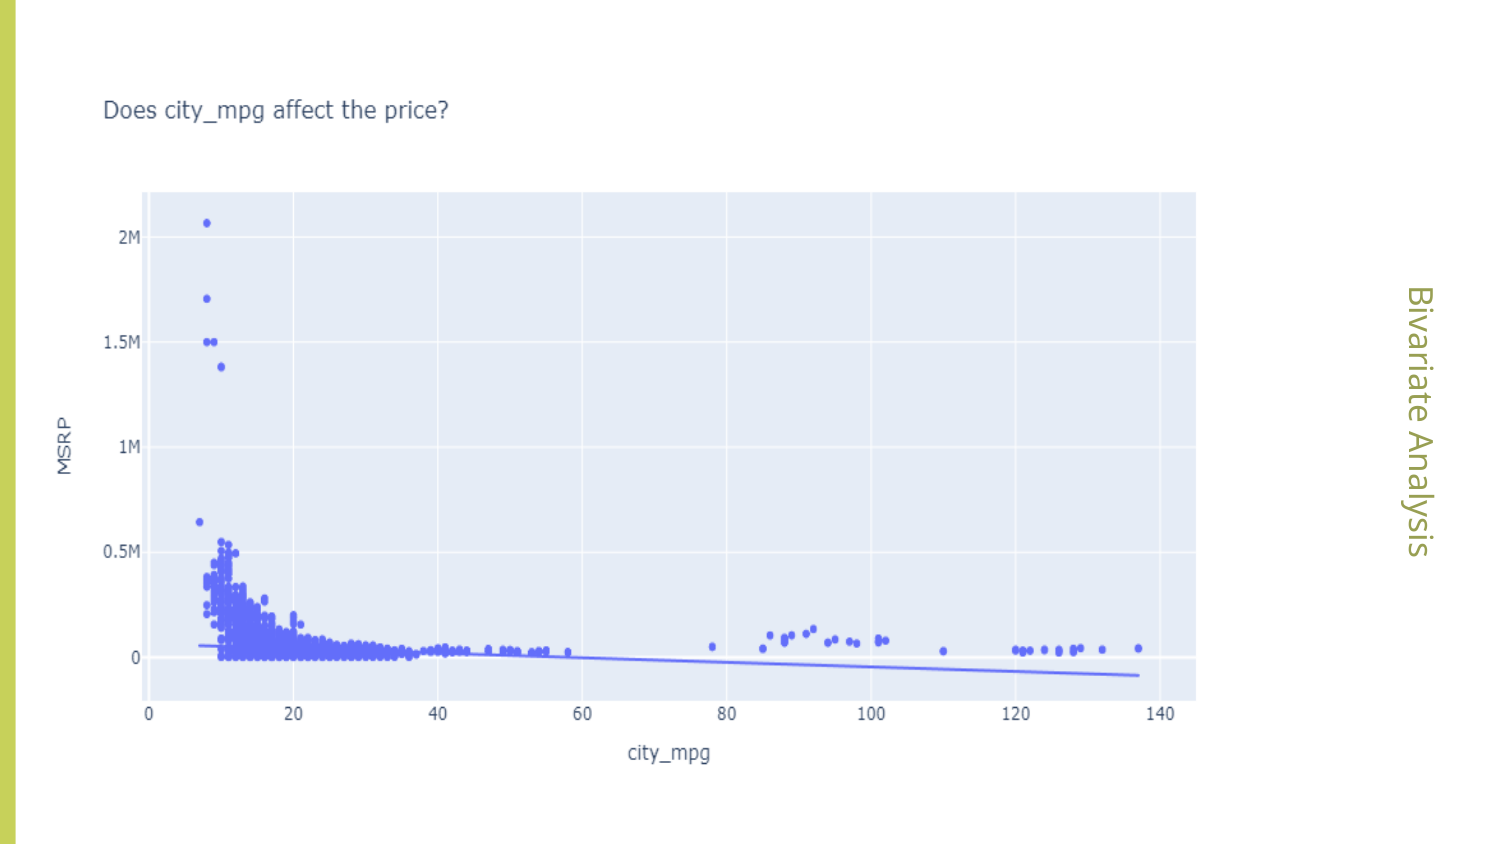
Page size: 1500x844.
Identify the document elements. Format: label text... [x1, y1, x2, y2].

picture [40, 45, 1297, 819]
title Bivariate Analysis [1387, 135, 1500, 708]
text_box [0, 0, 16, 844]
